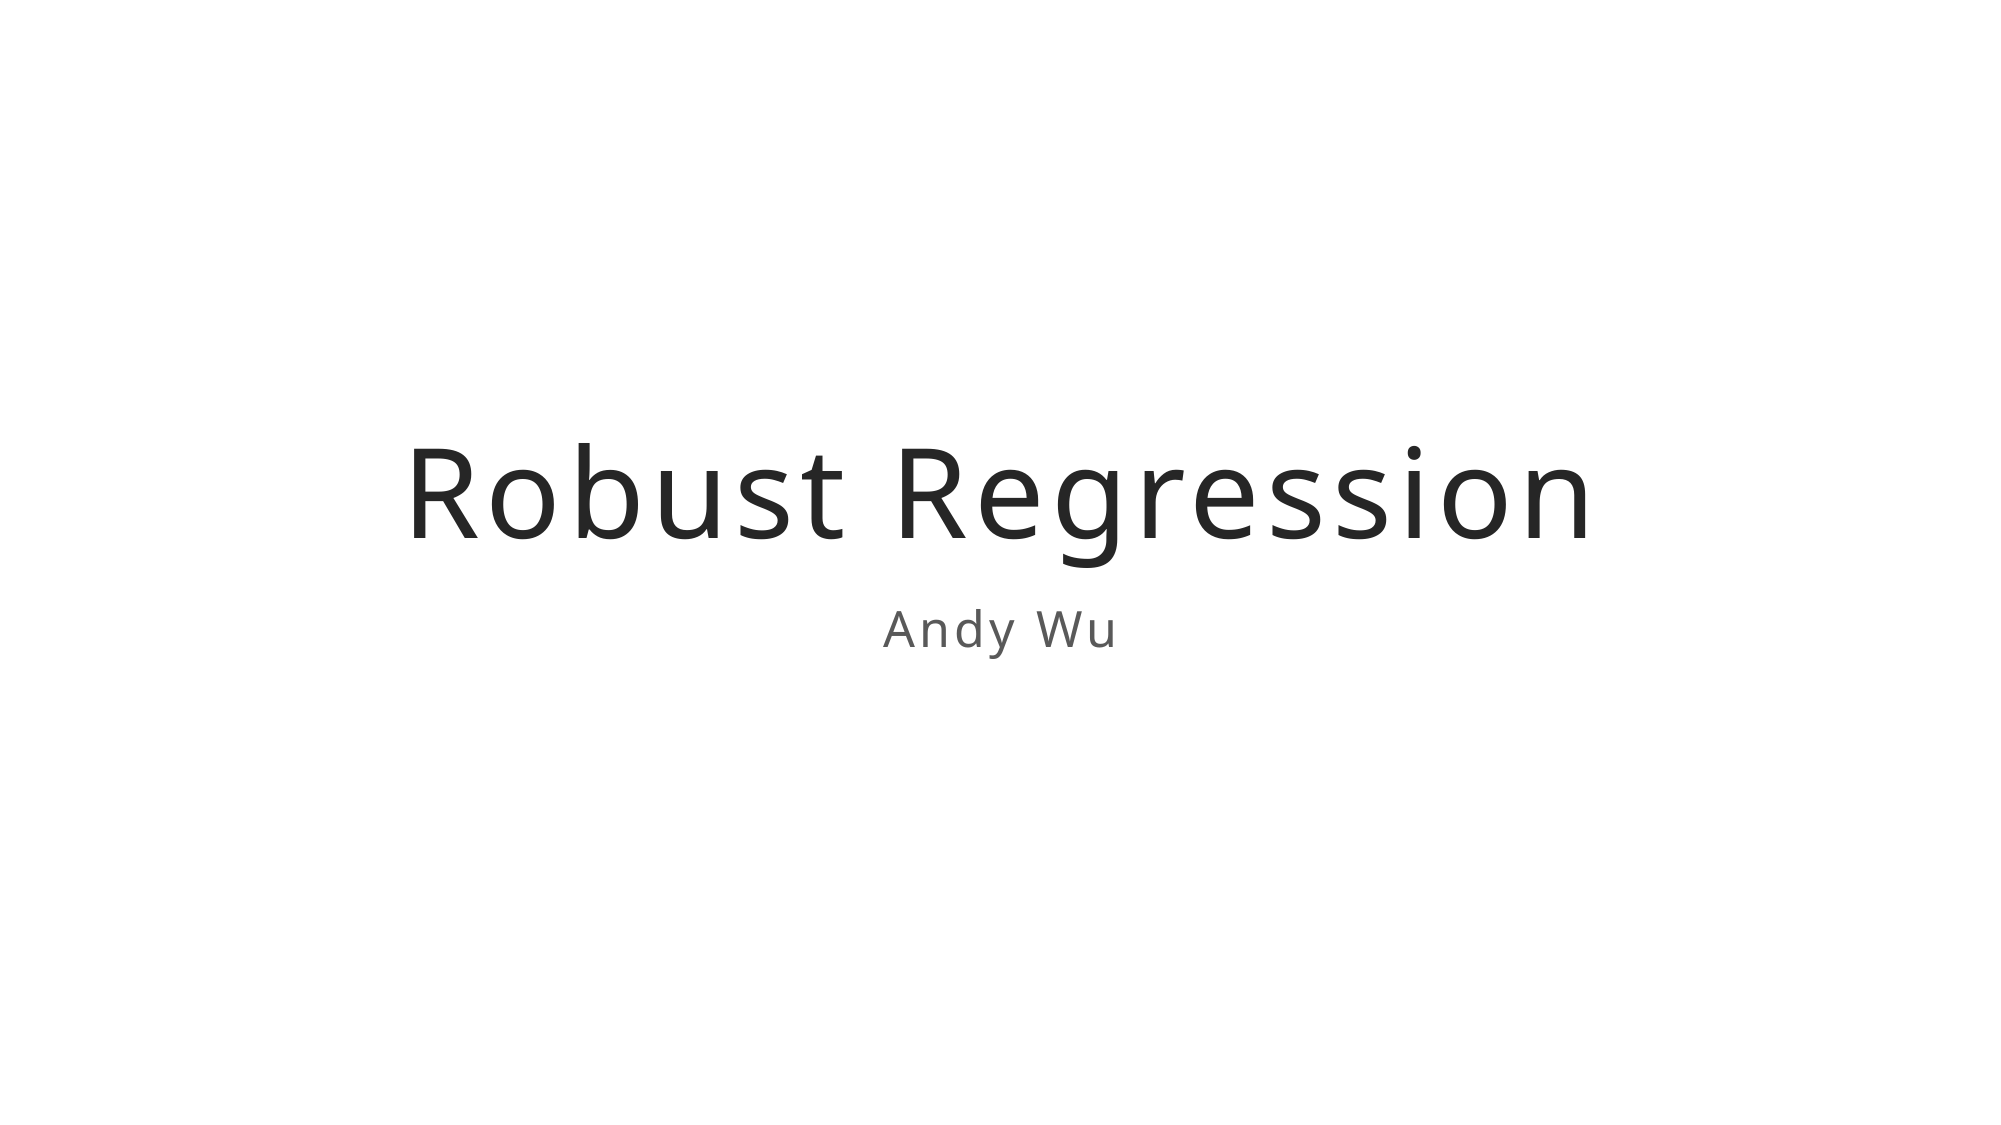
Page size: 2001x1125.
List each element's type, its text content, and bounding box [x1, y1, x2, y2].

title Robust Regression [146, 149, 1854, 572]
subtitle Andy Wu [196, 584, 1805, 826]
